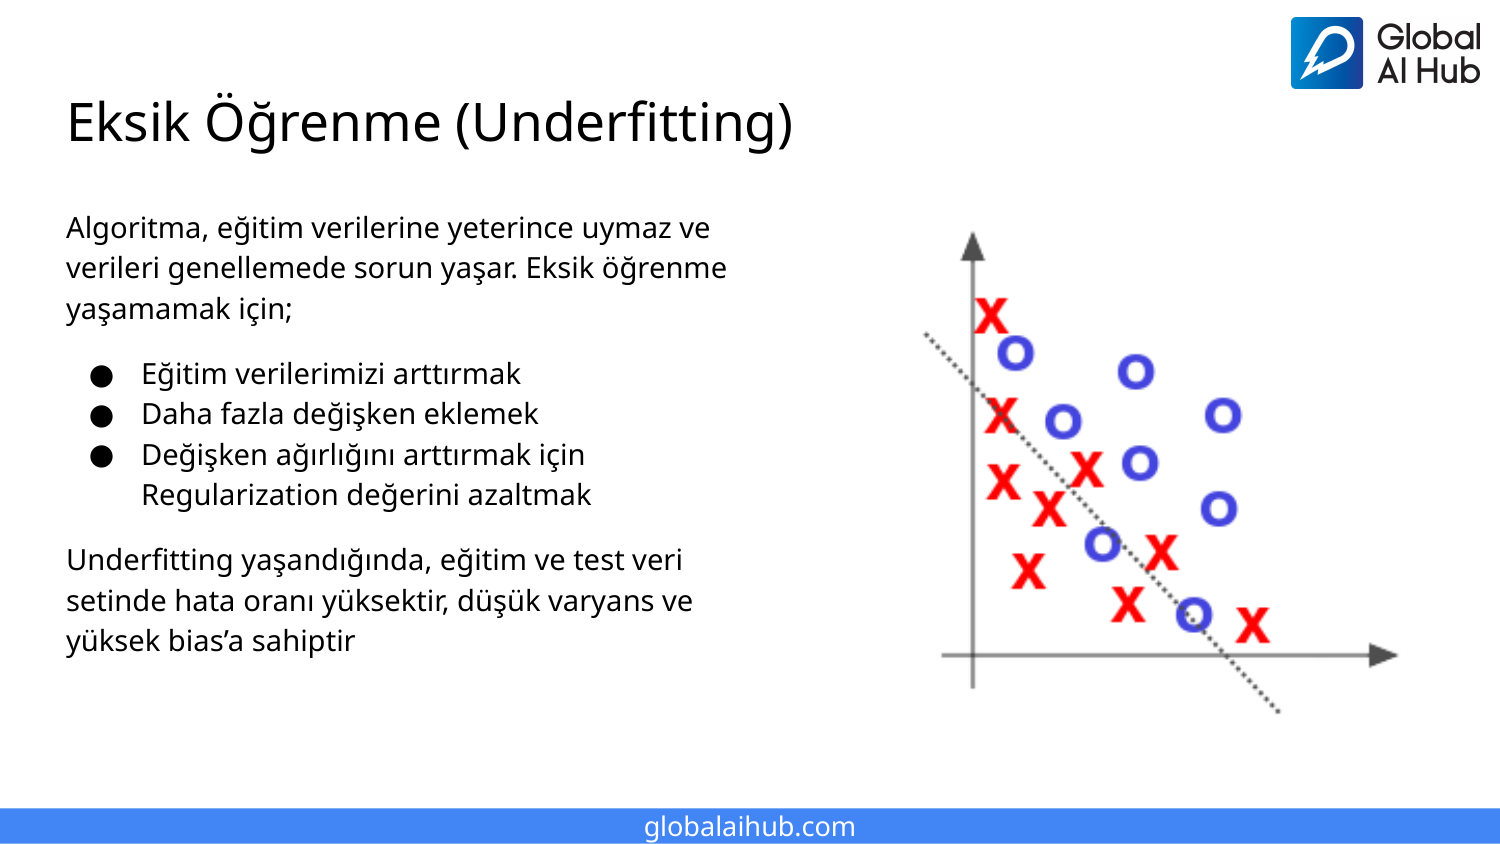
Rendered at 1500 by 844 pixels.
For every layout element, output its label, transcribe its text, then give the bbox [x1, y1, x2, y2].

title Eksik Öğrenme (Underfitting) [51, 72, 1449, 167]
picture [1295, 17, 1480, 89]
list Algoritma, eğitim verilerine yeterince uymaz ve verileri genellemede sorun yaşar. Eksik öğrenme yaşamamak için; Eğitim verilerimizi arttırmak Daha fazla değişken eklemek Değişken ağırlığını arttırmak için Regularization değerini azaltmak Underfitting yaşandığında, eğitim ve test veri setinde hata oranı yüksektir, düşük varyans ve yüksek bias’a sahiptir [51, 189, 802, 750]
picture [879, 223, 1450, 715]
